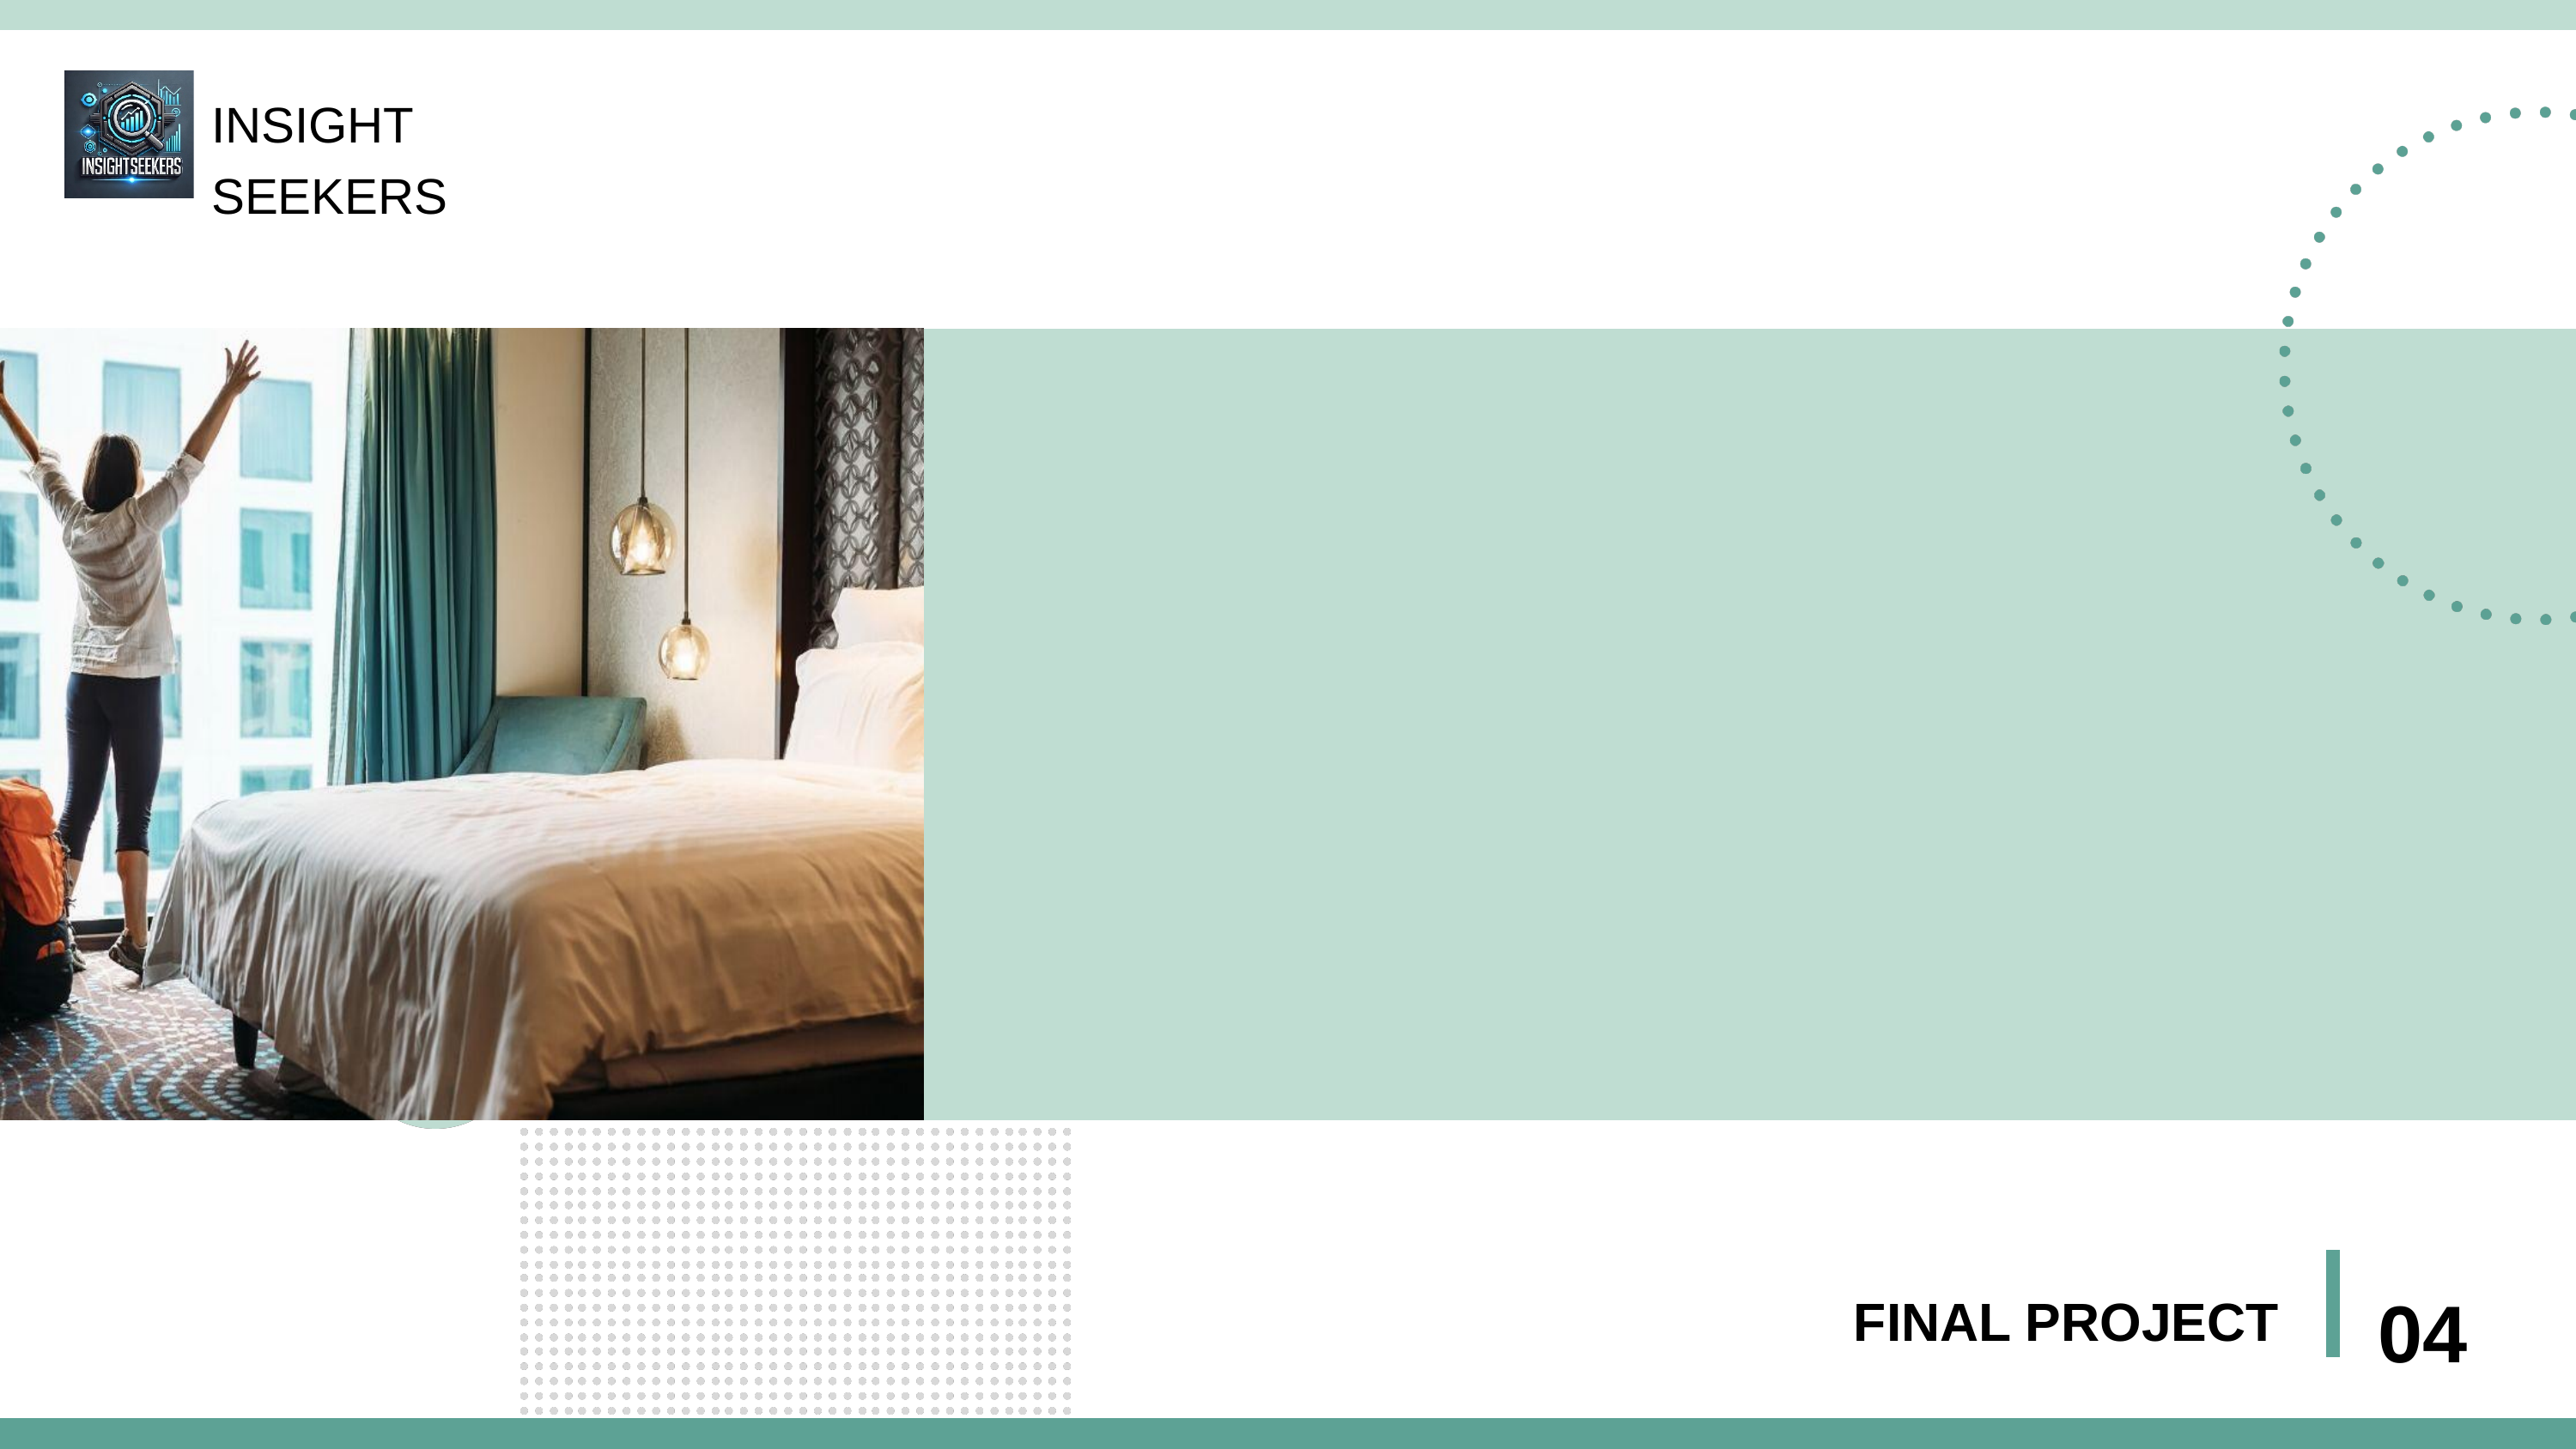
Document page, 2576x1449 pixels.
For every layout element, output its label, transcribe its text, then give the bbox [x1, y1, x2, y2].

picture [64, 70, 194, 198]
text_box INSIGHT SEEKERS [211, 80, 602, 225]
picture [0, 328, 925, 1120]
text_box 04 [2333, 1244, 2468, 1379]
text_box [0, 1397, 2576, 1449]
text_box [923, 307, 2576, 1120]
text_box [520, 1128, 1071, 1396]
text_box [0, 0, 2576, 31]
text_box [2279, 106, 2576, 307]
text_box FINAL PROJECT [1609, 1262, 2280, 1353]
